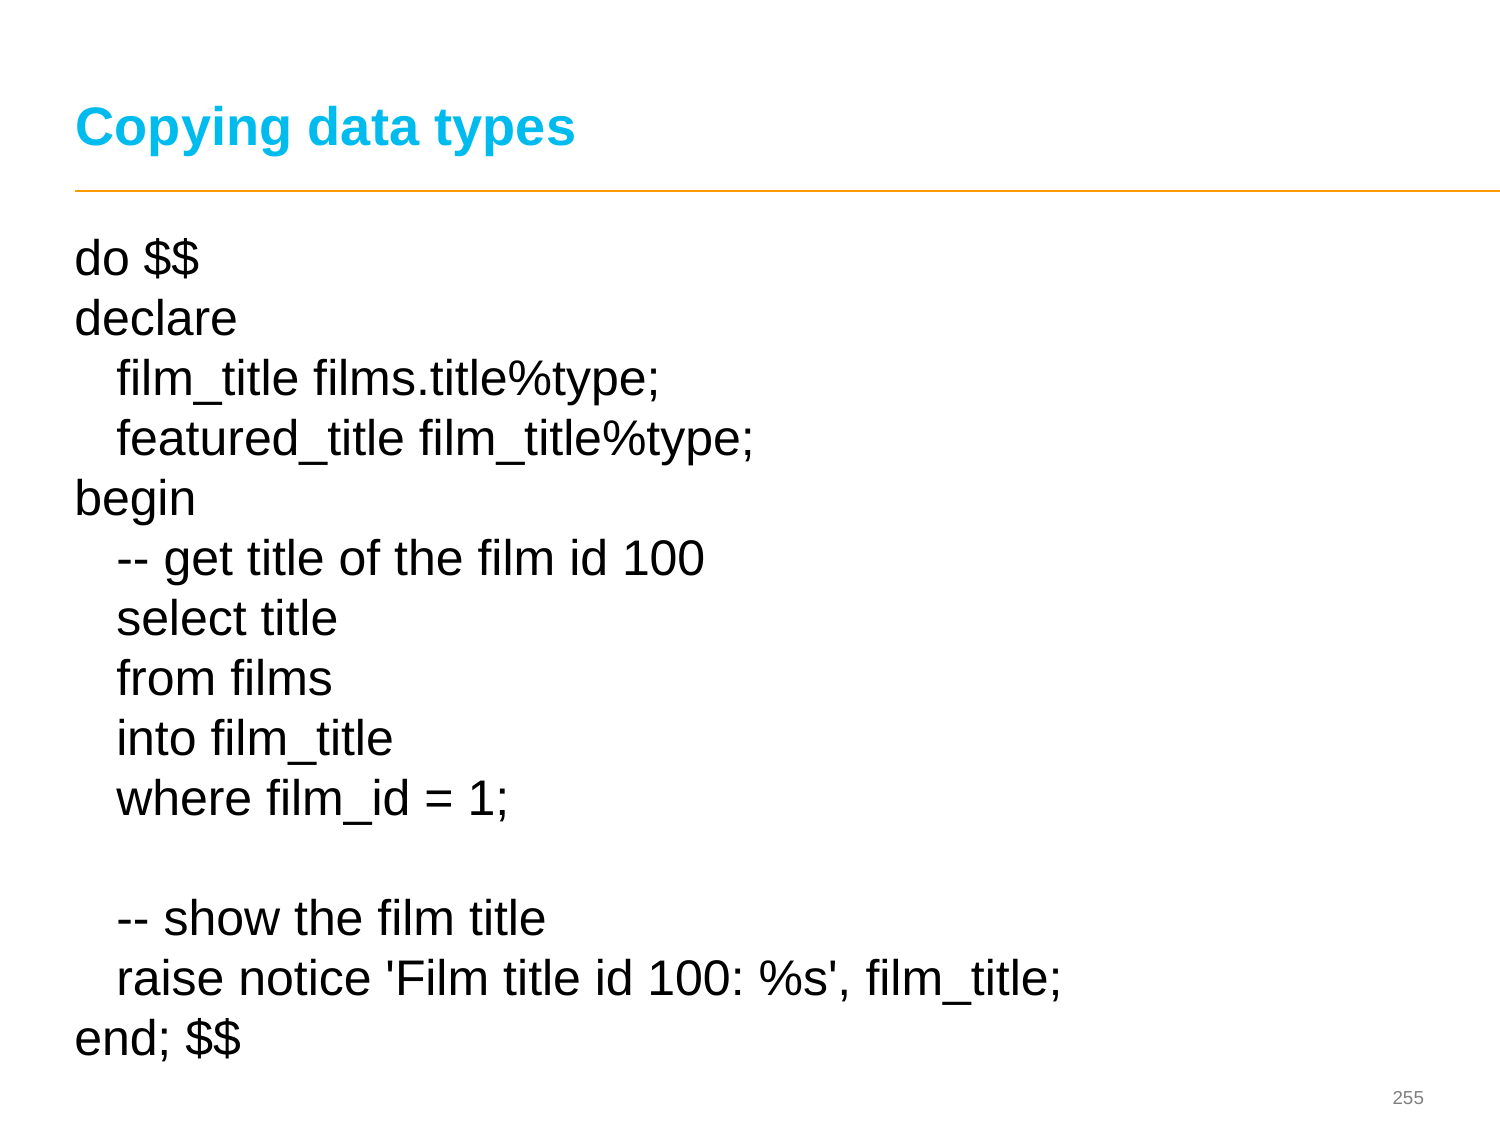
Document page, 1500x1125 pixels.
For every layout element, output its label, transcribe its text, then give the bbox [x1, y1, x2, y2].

title Copying data types [75, 27, 1422, 157]
text_box do $$ declare film_title films.title%type; featured_title film_title%type; begin -- get title of the film id 100 select title from films into film_title where film_id = 1; -- show the film title raise notice 'Film title id 100: %s', film_title; end; $$ [59, 217, 1438, 1073]
